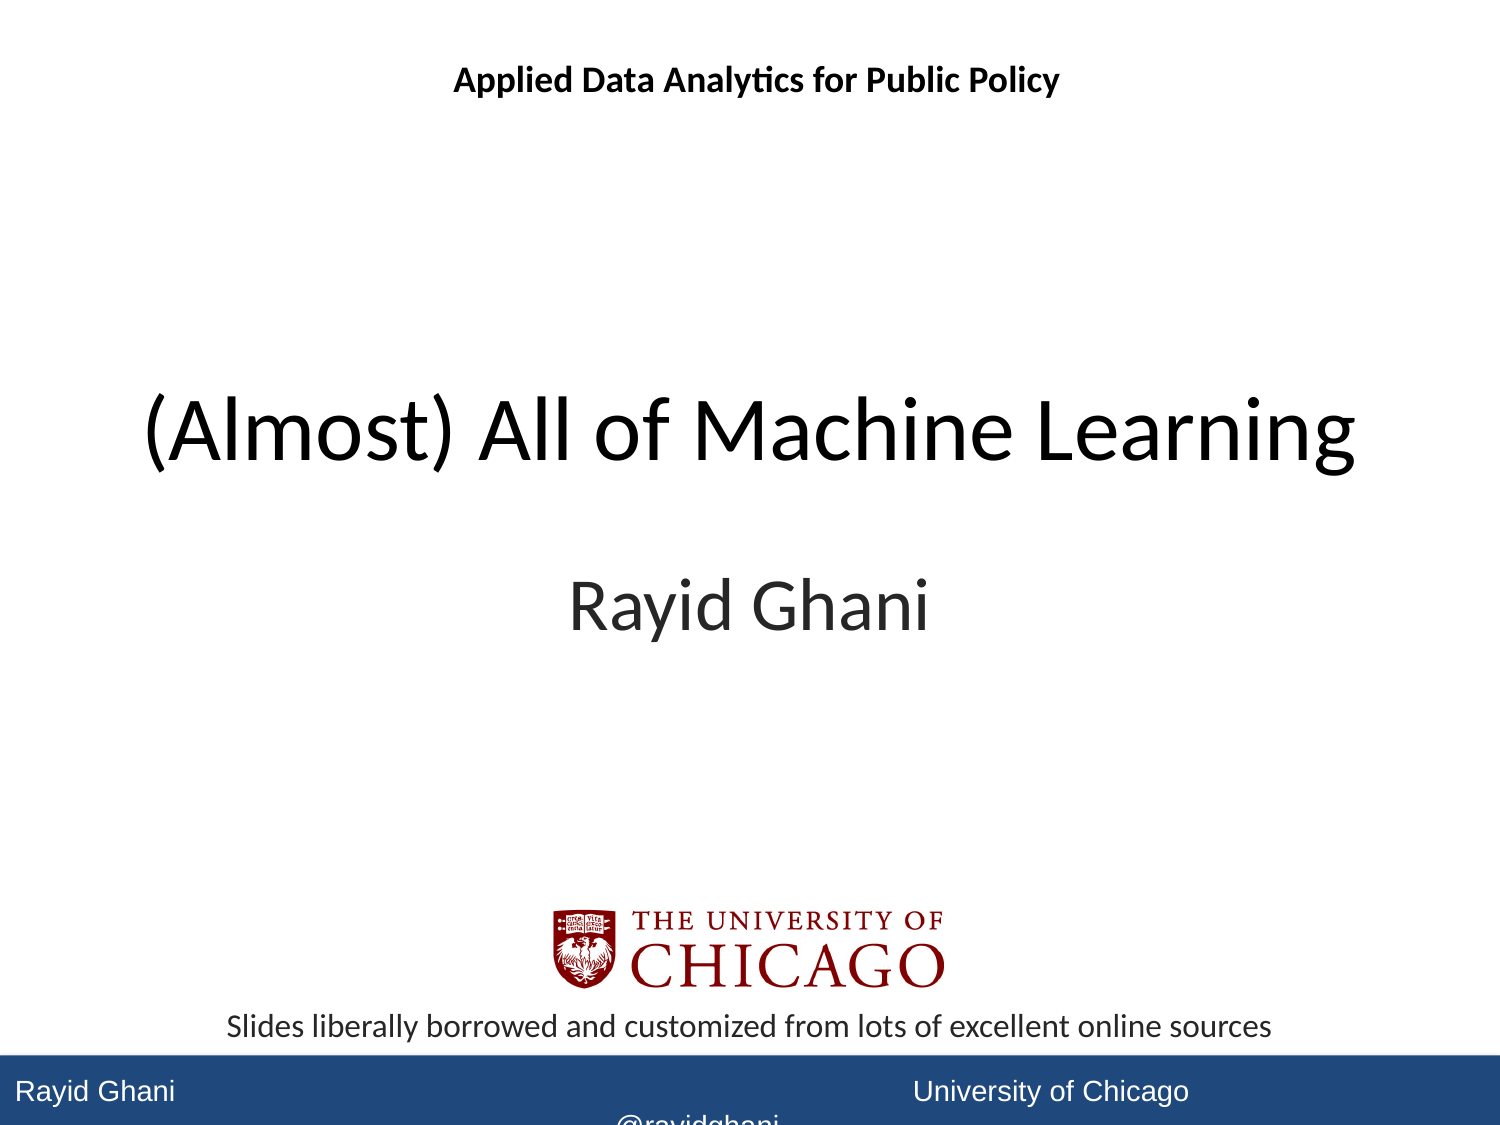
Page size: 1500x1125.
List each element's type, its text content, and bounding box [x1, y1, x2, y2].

text_box Applied Data Analytics for Public Policy [438, 47, 1077, 108]
title (Almost) All of Machine Learning [55, 303, 1444, 545]
picture [532, 872, 971, 996]
subtitle Rayid Ghani [225, 548, 1275, 678]
text_box Slides liberally borrowed and customized from lots of excellent online sources [0, 996, 1500, 1125]
